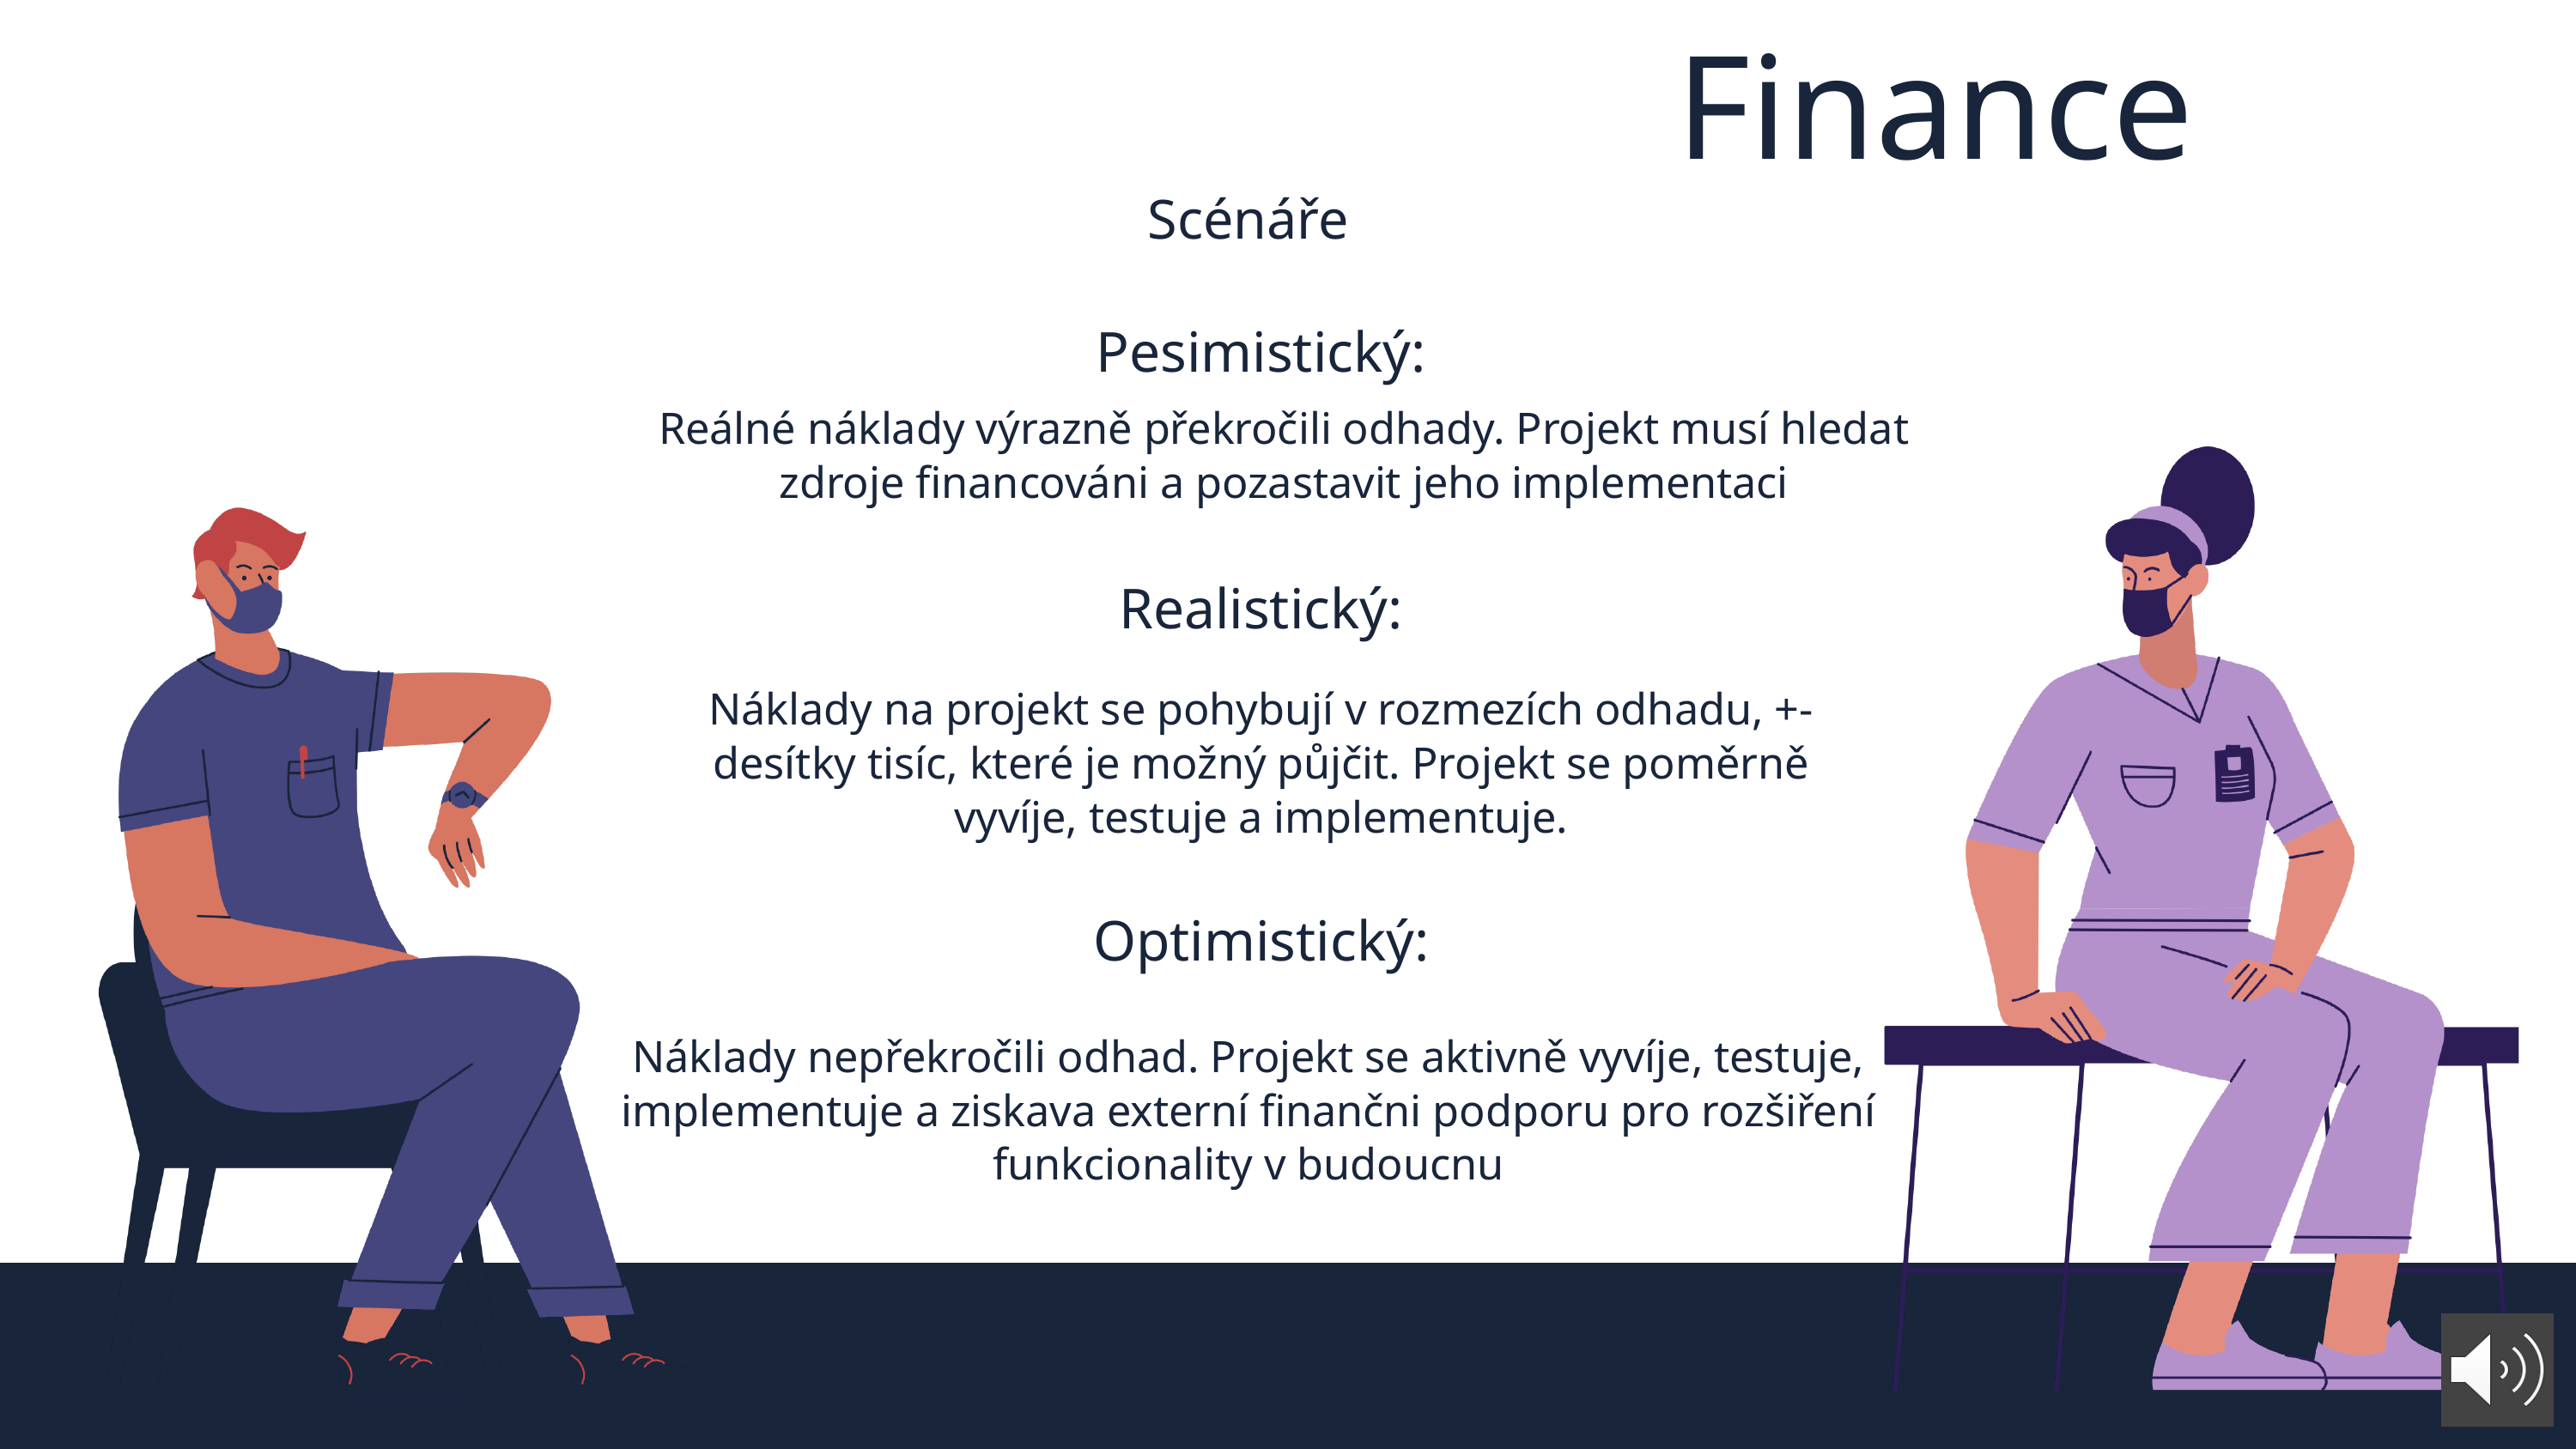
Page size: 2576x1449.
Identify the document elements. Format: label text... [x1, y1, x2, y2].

text_box Náklady nepřekročili odhad. Projekt se aktivně vyvíje, testuje, implementuje a ziskava externí finančni podporu pro rozšiření funkcionality v budoucnu [612, 1027, 1885, 1190]
text_box Realistický: [1051, 562, 1471, 640]
text_box Optimistický: [1051, 895, 1471, 973]
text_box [0, 1262, 2576, 1449]
text_box Pesimistický: [1051, 306, 1471, 384]
text_box Reálné náklady výrazně překročili odhady. Projekt musí hledat zdroje financováni a pozastavit jeho implementaci [658, 398, 1910, 507]
text_box [1884, 446, 2519, 1260]
text_box Scénáře [874, 182, 1623, 251]
picture [2439, 1312, 2555, 1428]
text_box [94, 504, 700, 1260]
text_box Finance [1406, 0, 2502, 188]
text_box Náklady na projekt se pohybují v rozmezích odhadu, +- desítky tisíc, které je možný půjčit. Projekt se poměrně vyvíje, testuje a implementuje. [658, 679, 1864, 842]
